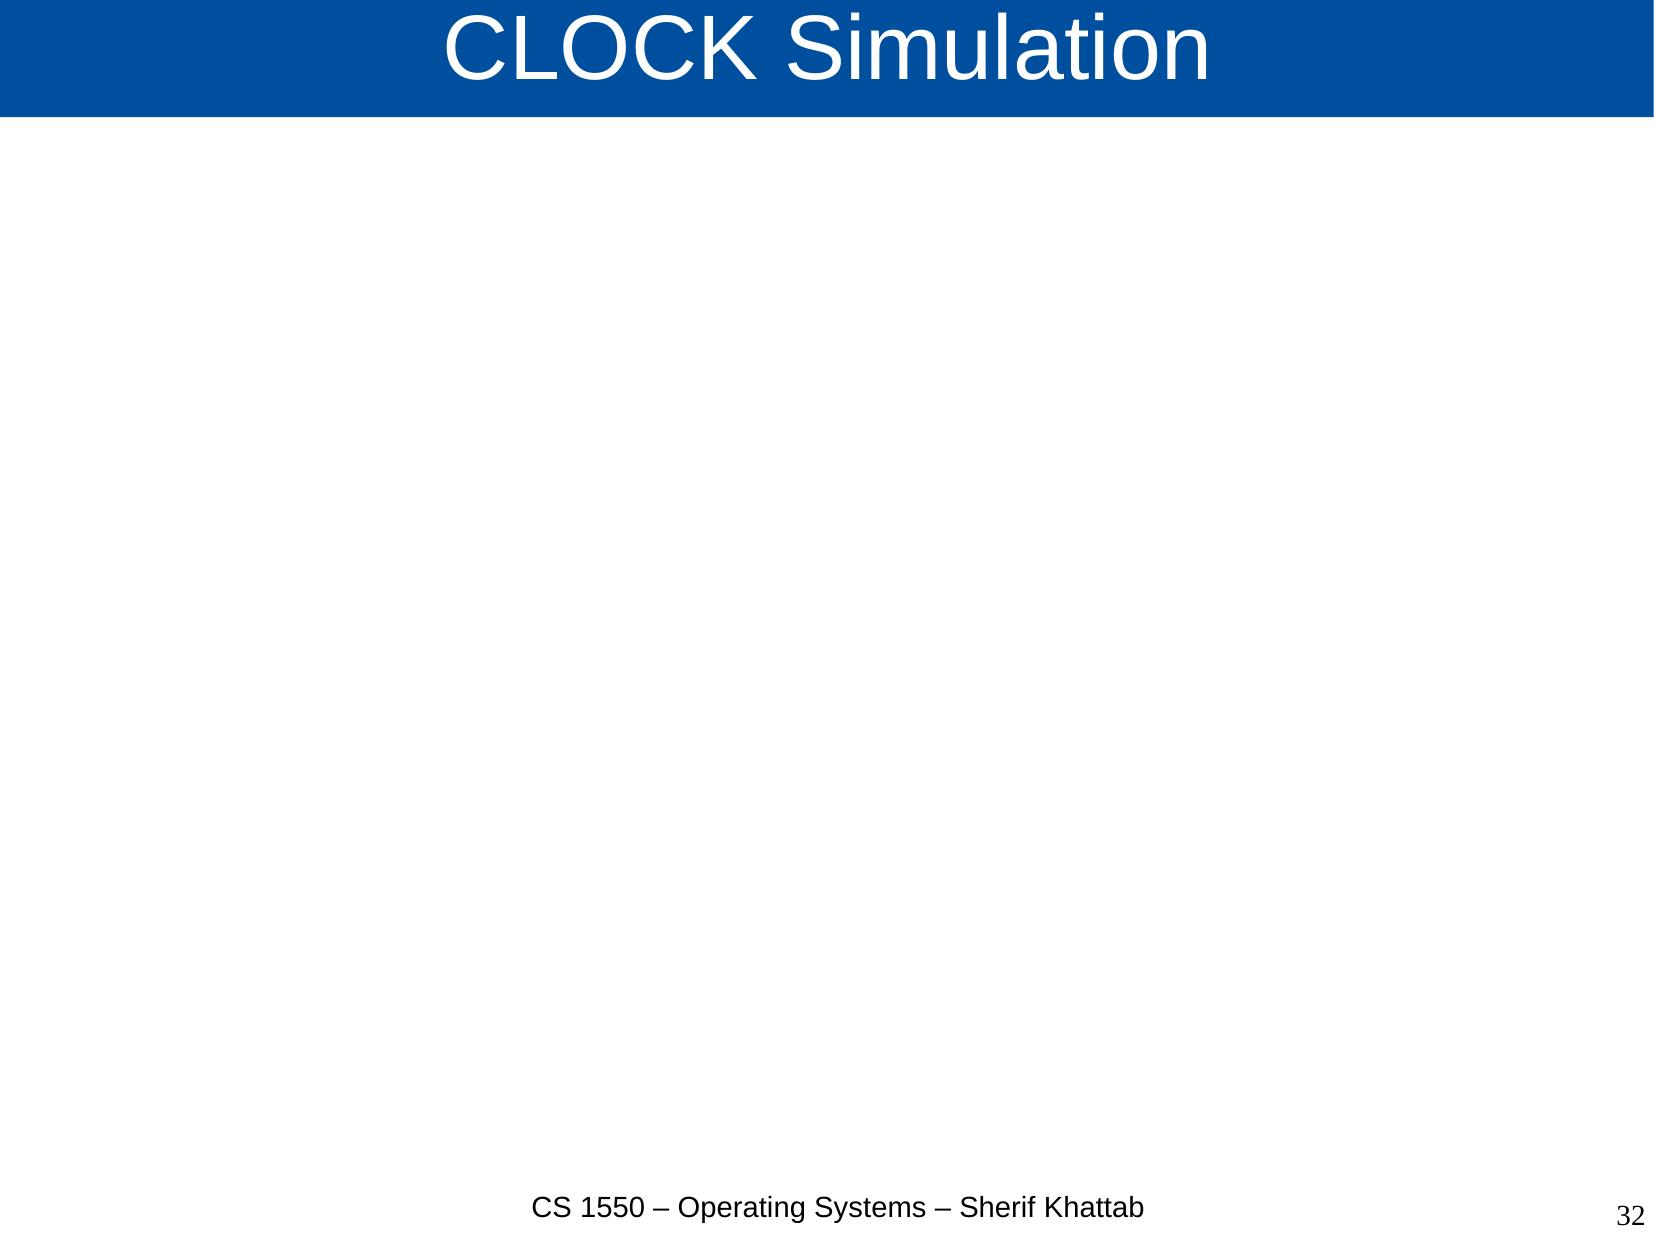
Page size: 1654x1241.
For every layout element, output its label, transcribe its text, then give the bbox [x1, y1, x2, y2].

title CLOCK Simulation [0, 0, 1654, 118]
slide_number 32 [1265, 1198, 1647, 1241]
footer CS 1550 – Operating Systems – Sherif Khattab [460, 1190, 1217, 1241]
